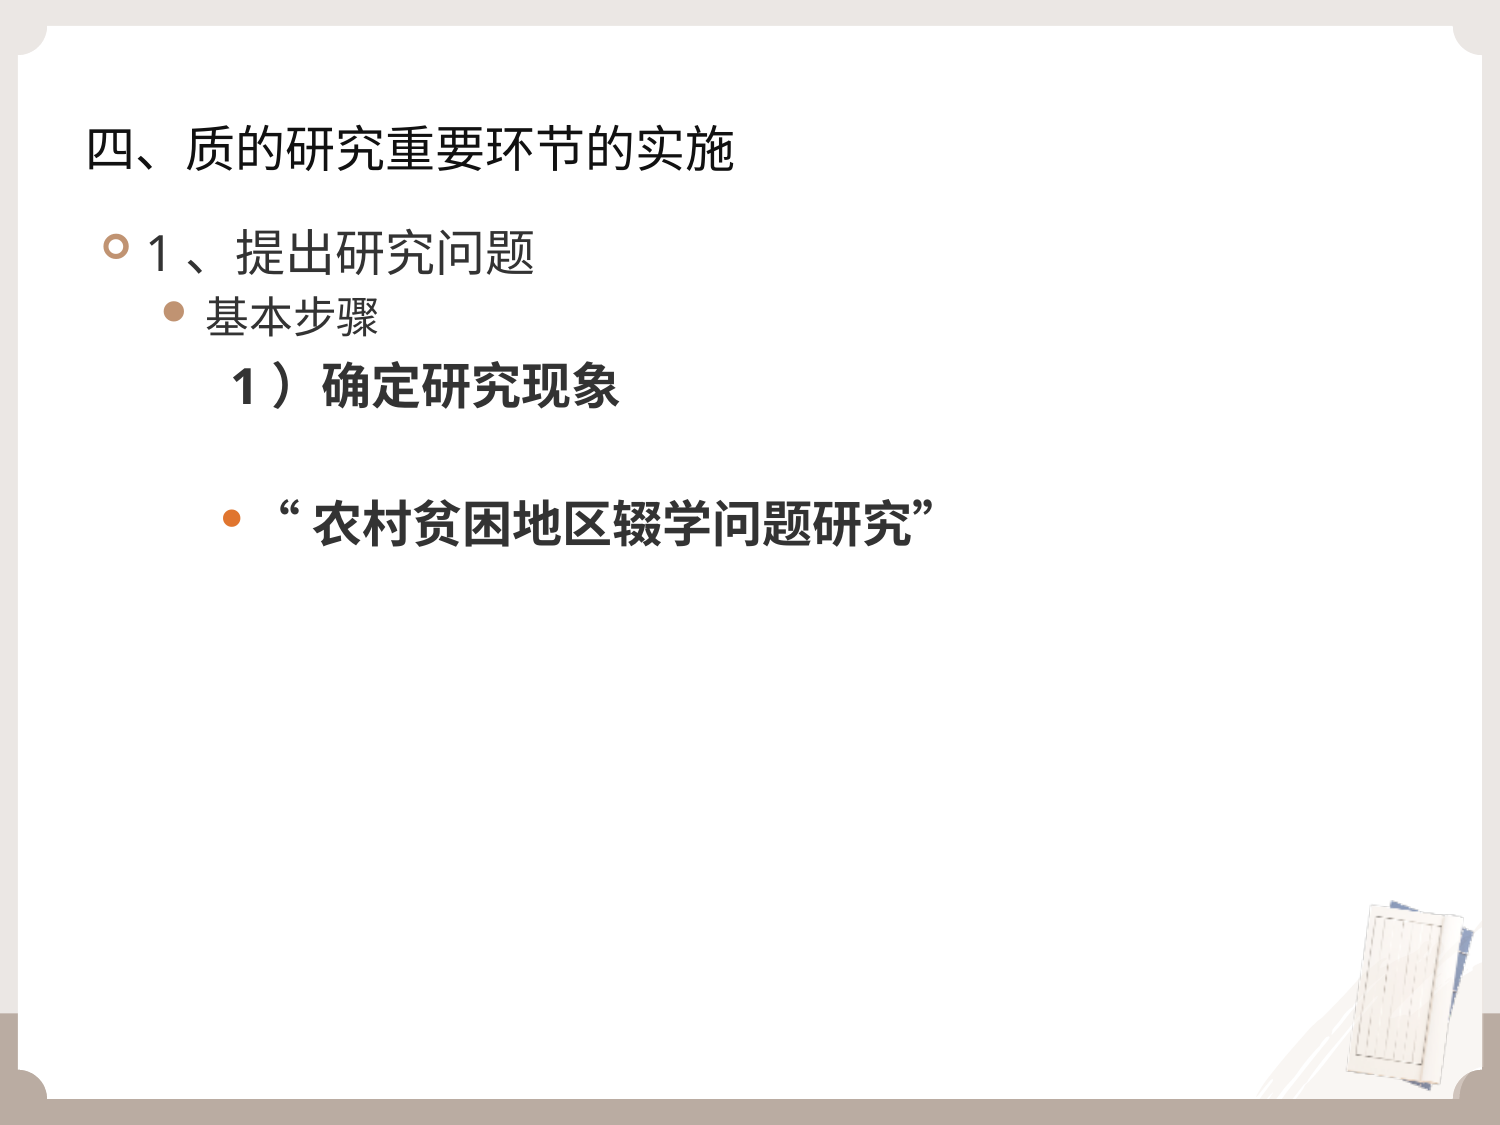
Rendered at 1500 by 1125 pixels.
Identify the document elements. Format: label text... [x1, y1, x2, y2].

text_box 1、提出研究问题 基本步骤 1）确定研究现象 “农村贫困地区辍学问题研究” [85, 213, 1415, 1013]
title 四、质的研究重要环节的实施 [85, 59, 1415, 178]
